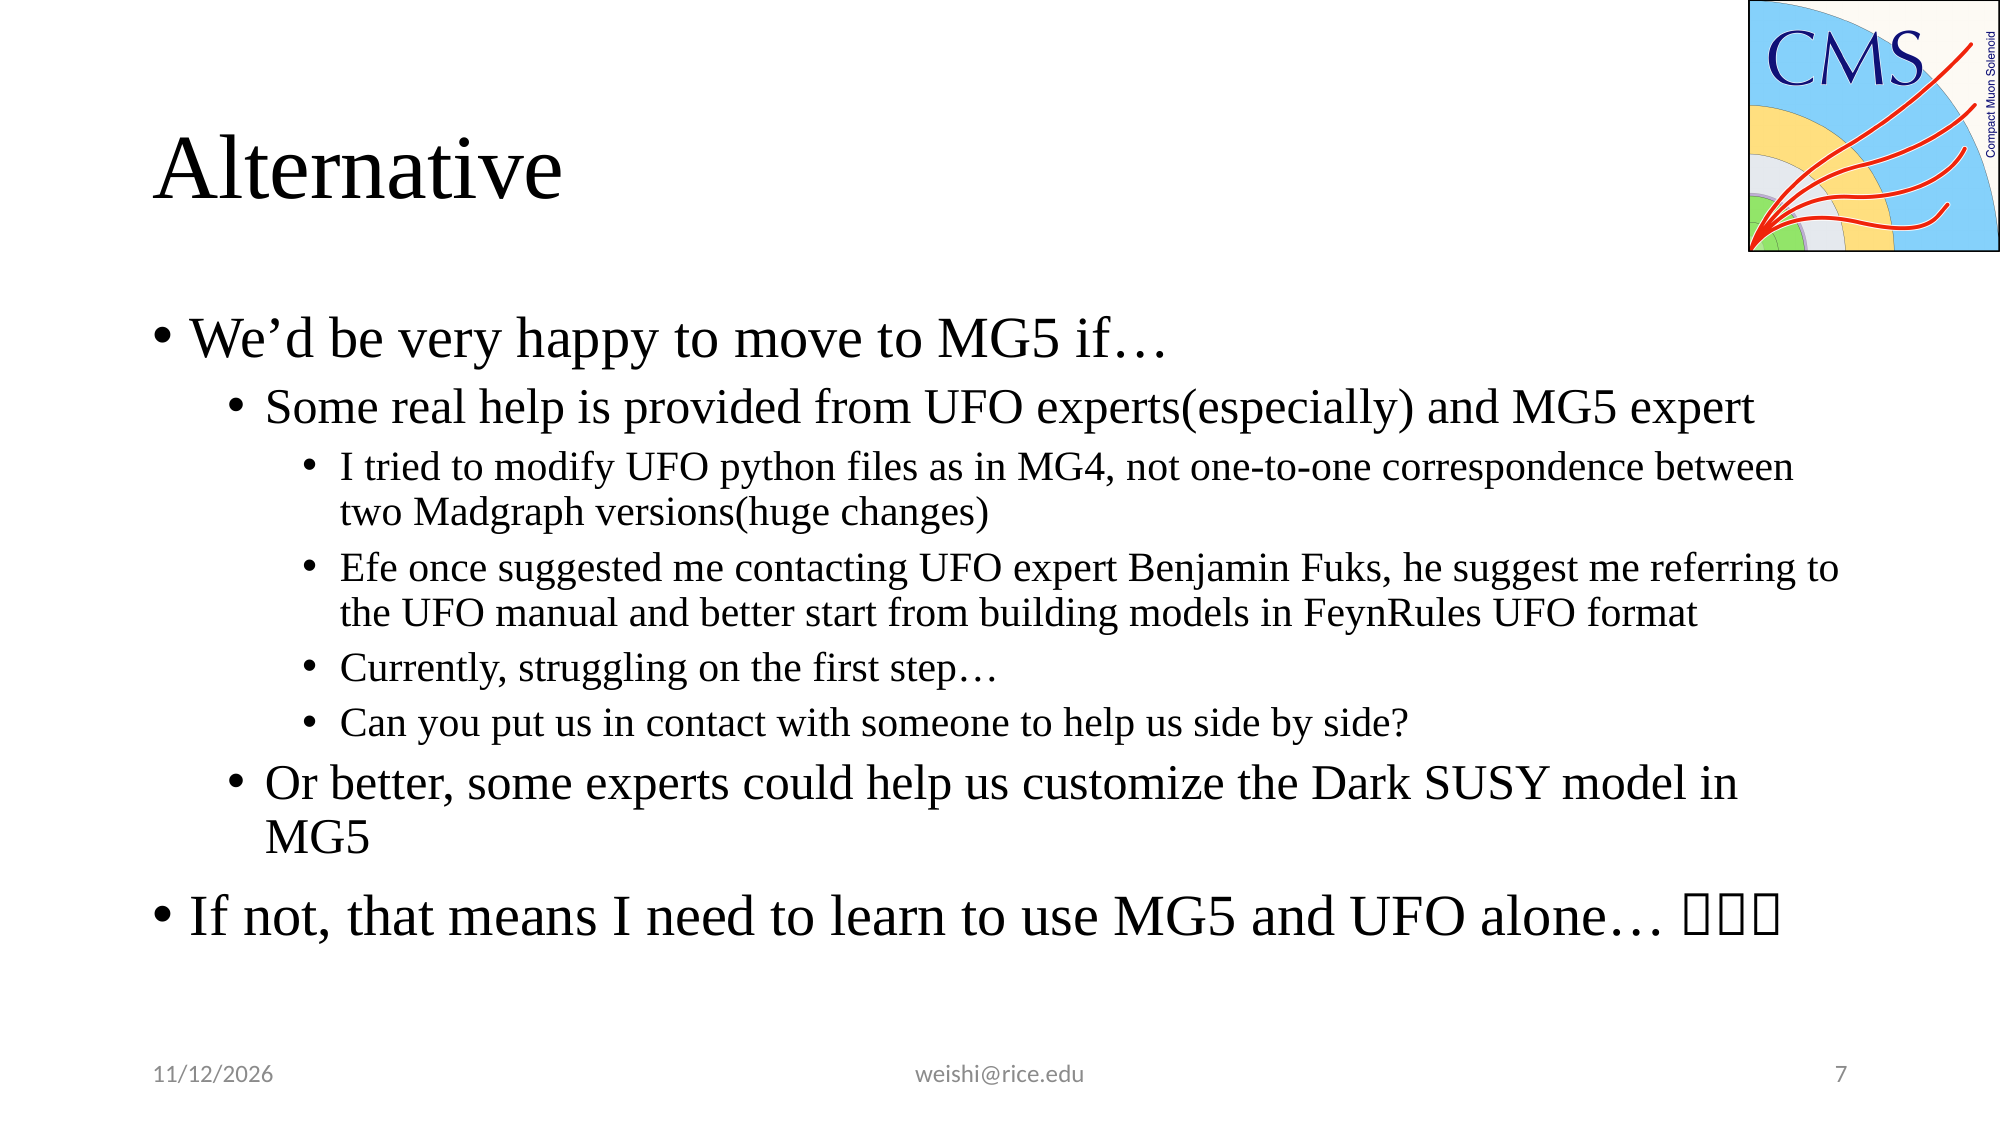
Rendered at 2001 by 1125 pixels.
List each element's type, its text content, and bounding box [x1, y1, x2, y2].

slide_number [137, 1042, 588, 1103]
list We’d be very happy to move to MG5 if… Some real help is provided from UFO experts(especially) and MG5 expert I tried to modify UFO python files as in MG4, not one-to-one correspondence between two Madgraph versions(huge changes) Efe once suggested me contacting UFO expert Benjamin Fuks, he suggest me referring to the UFO manual and better start from building models in FeynRules UFO format Currently, struggling on the first step… Can you put us in contact with someone to help us side by side? Or better, some experts could help us customize the Dark SUSY model in MG5 If not, that means I need to learn to use MG5 and UFO alone…  [137, 299, 1863, 1014]
picture [1748, 0, 2000, 252]
footer weishi@rice.edu [662, 1042, 1338, 1103]
slide_number 7 [1412, 1042, 1863, 1103]
title Alternative [137, 59, 1863, 278]
